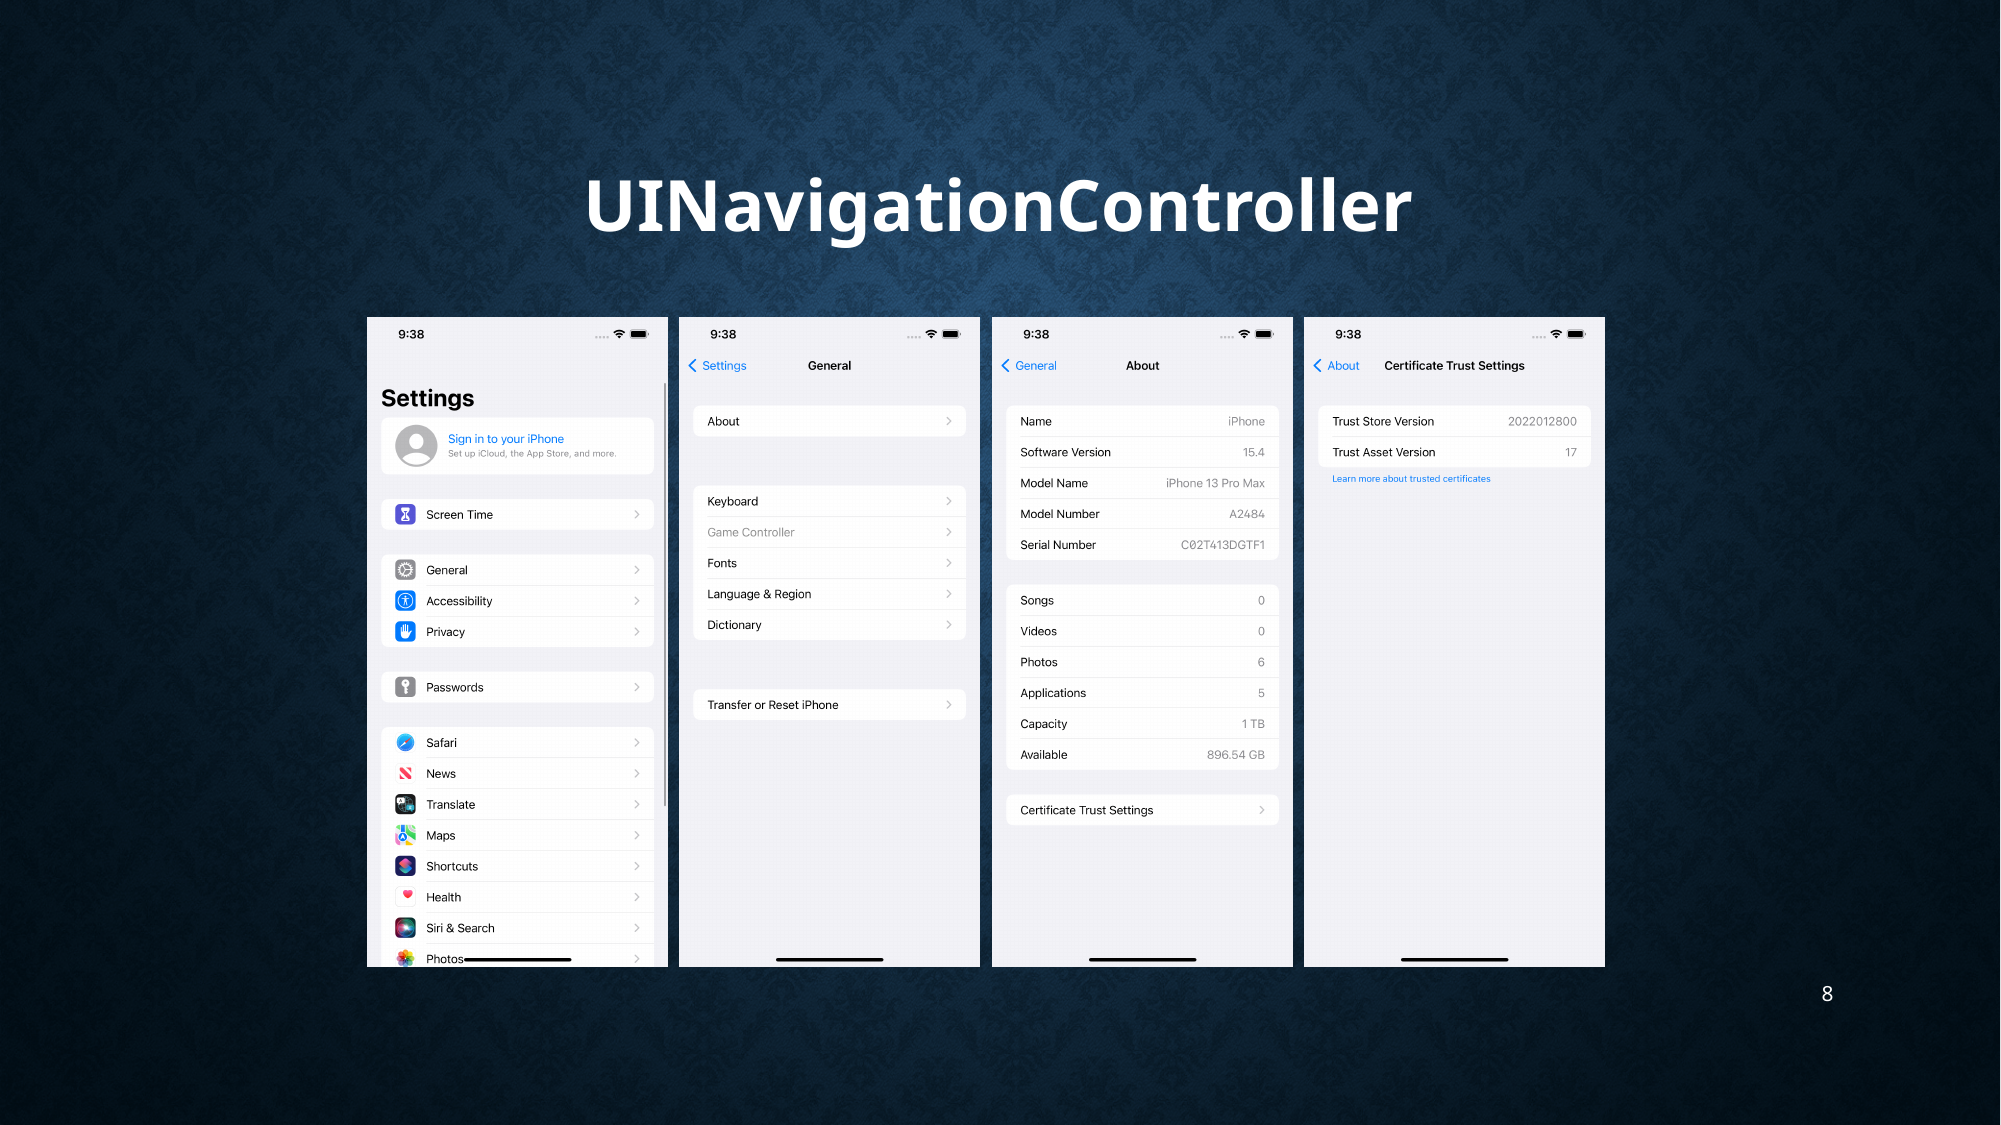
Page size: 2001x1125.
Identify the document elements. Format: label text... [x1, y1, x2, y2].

picture [991, 317, 1293, 968]
picture [1303, 317, 1605, 968]
picture [679, 317, 981, 968]
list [367, 317, 669, 968]
title UINavigationController [149, 99, 1849, 318]
slide_number 8 [1724, 965, 1849, 1025]
